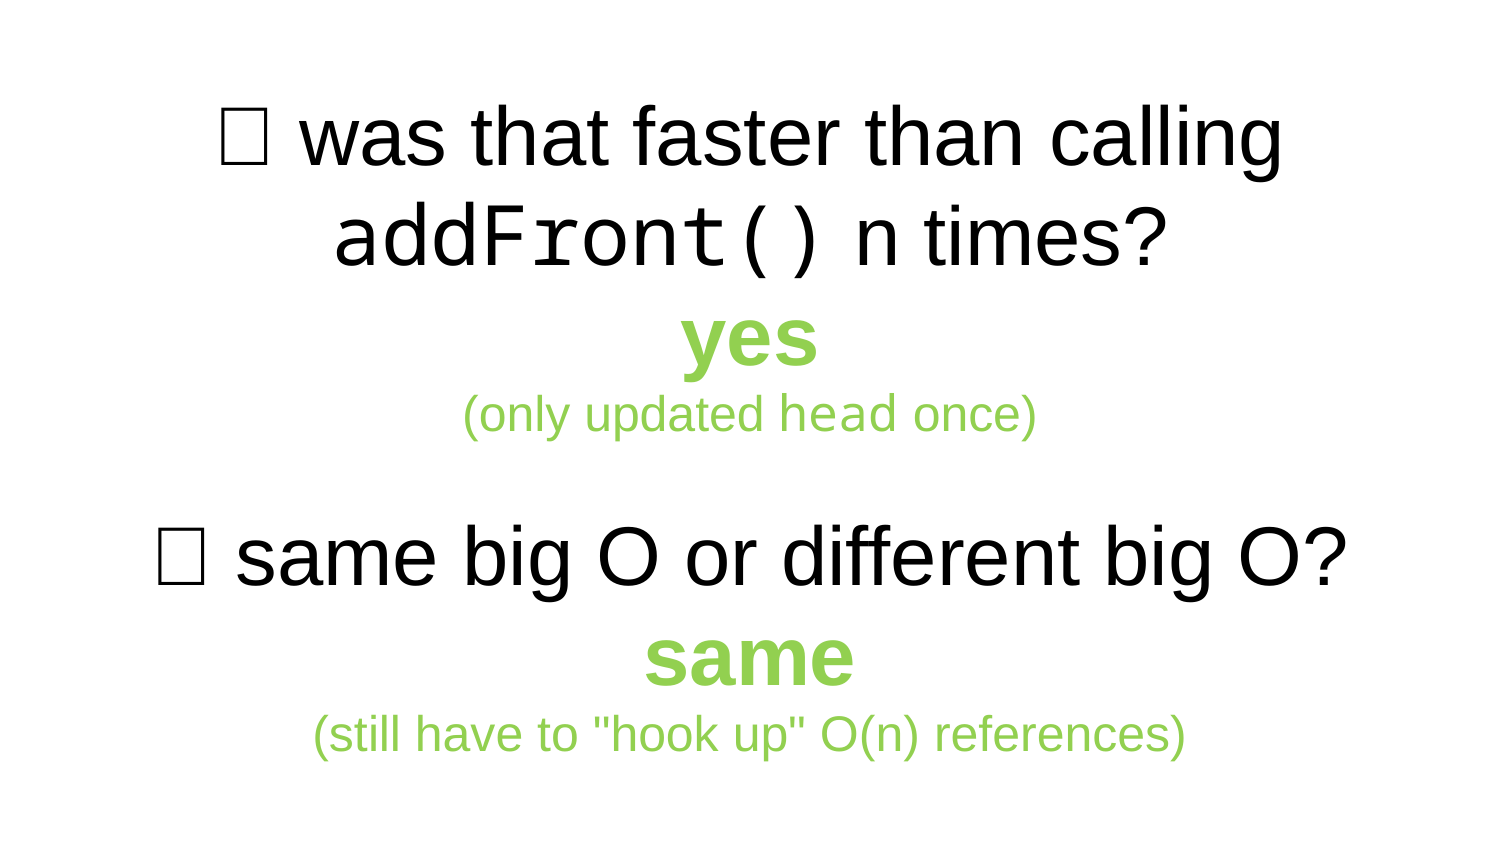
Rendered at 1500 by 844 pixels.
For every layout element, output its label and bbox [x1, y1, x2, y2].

title [75, 351, 1425, 493]
